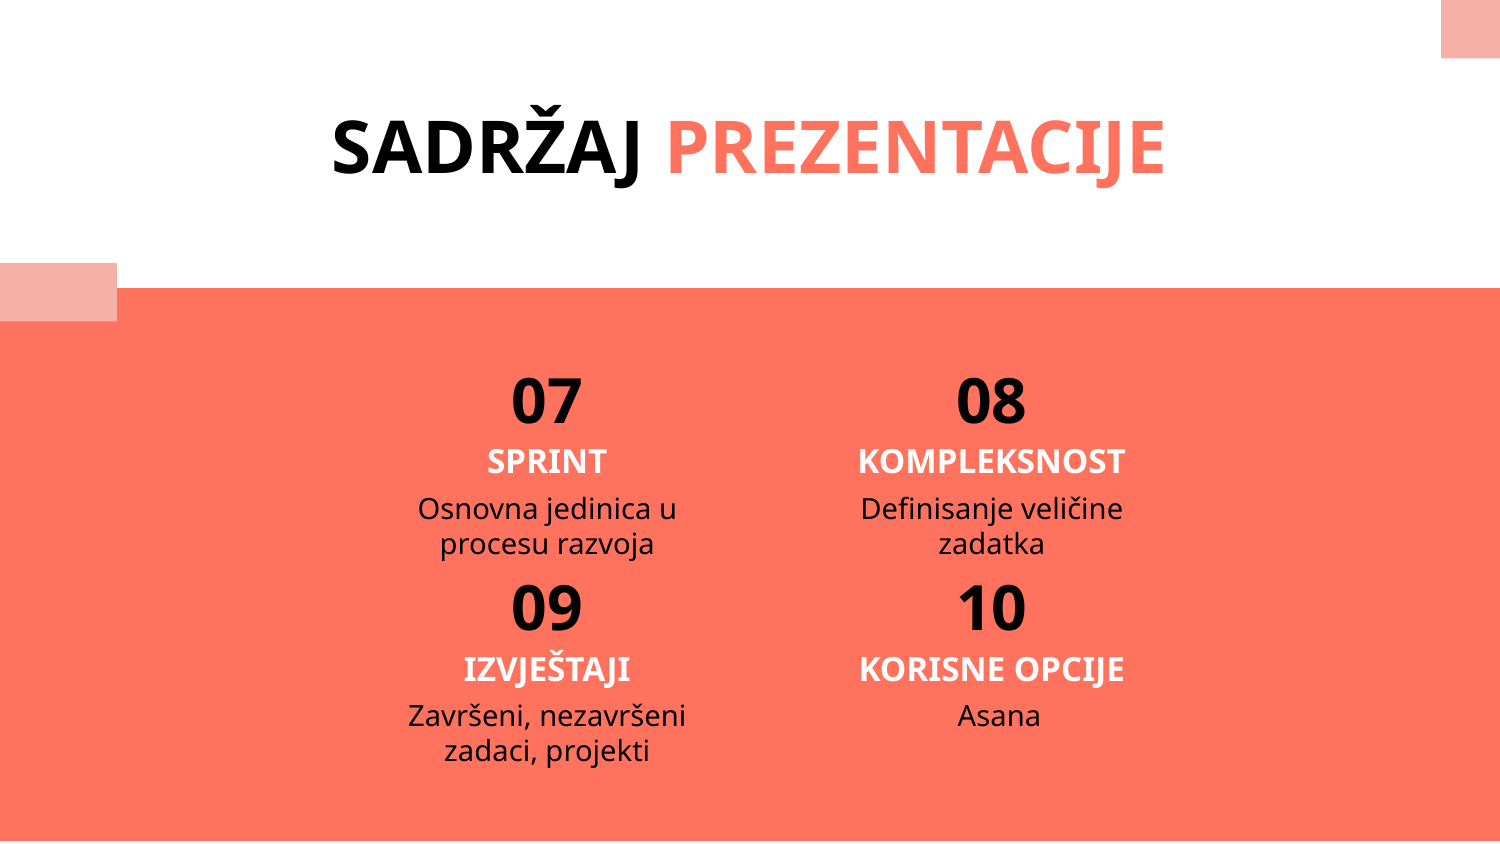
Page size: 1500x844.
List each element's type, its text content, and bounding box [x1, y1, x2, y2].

title SPRINT [350, 422, 745, 475]
title KOMPLEKSNOST [795, 422, 1189, 475]
subtitle Osnovna jedinica u procesu razvoja [350, 475, 745, 538]
title IZVJEŠTAJI [350, 629, 745, 682]
title 10 [845, 574, 1139, 637]
title 07 [401, 367, 694, 430]
title SADRŽAJ PREZENTACIJE [97, 107, 1402, 181]
subtitle Završeni, nezavršeni zadaci, projekti [350, 682, 745, 745]
subtitle Definisanje veličine zadatka [795, 475, 1189, 538]
subtitle Asana [795, 682, 1204, 745]
title 08 [845, 367, 1139, 430]
title 09 [401, 574, 694, 637]
title KORISNE OPCIJE [795, 629, 1189, 682]
